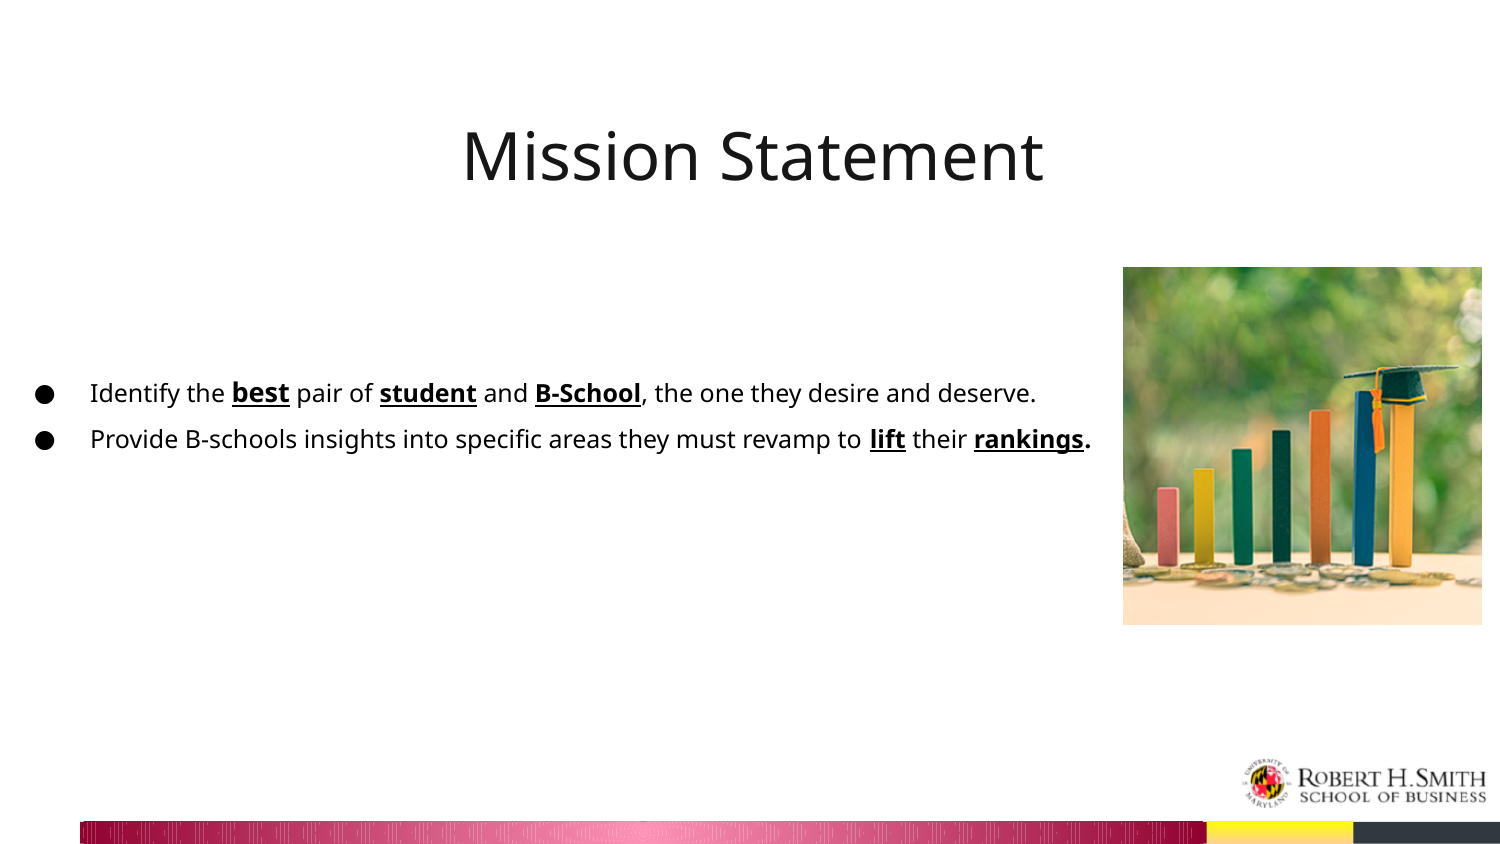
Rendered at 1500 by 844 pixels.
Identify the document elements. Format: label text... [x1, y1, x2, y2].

picture [1123, 267, 1482, 626]
title Mission Statement [55, 68, 1452, 209]
list Identify the best pair of student and B-School, the one they desire and deserve. Provide B-schools insights into specific areas they must revamp to lift their rankings. [0, 174, 1186, 468]
picture [1205, 735, 1497, 822]
